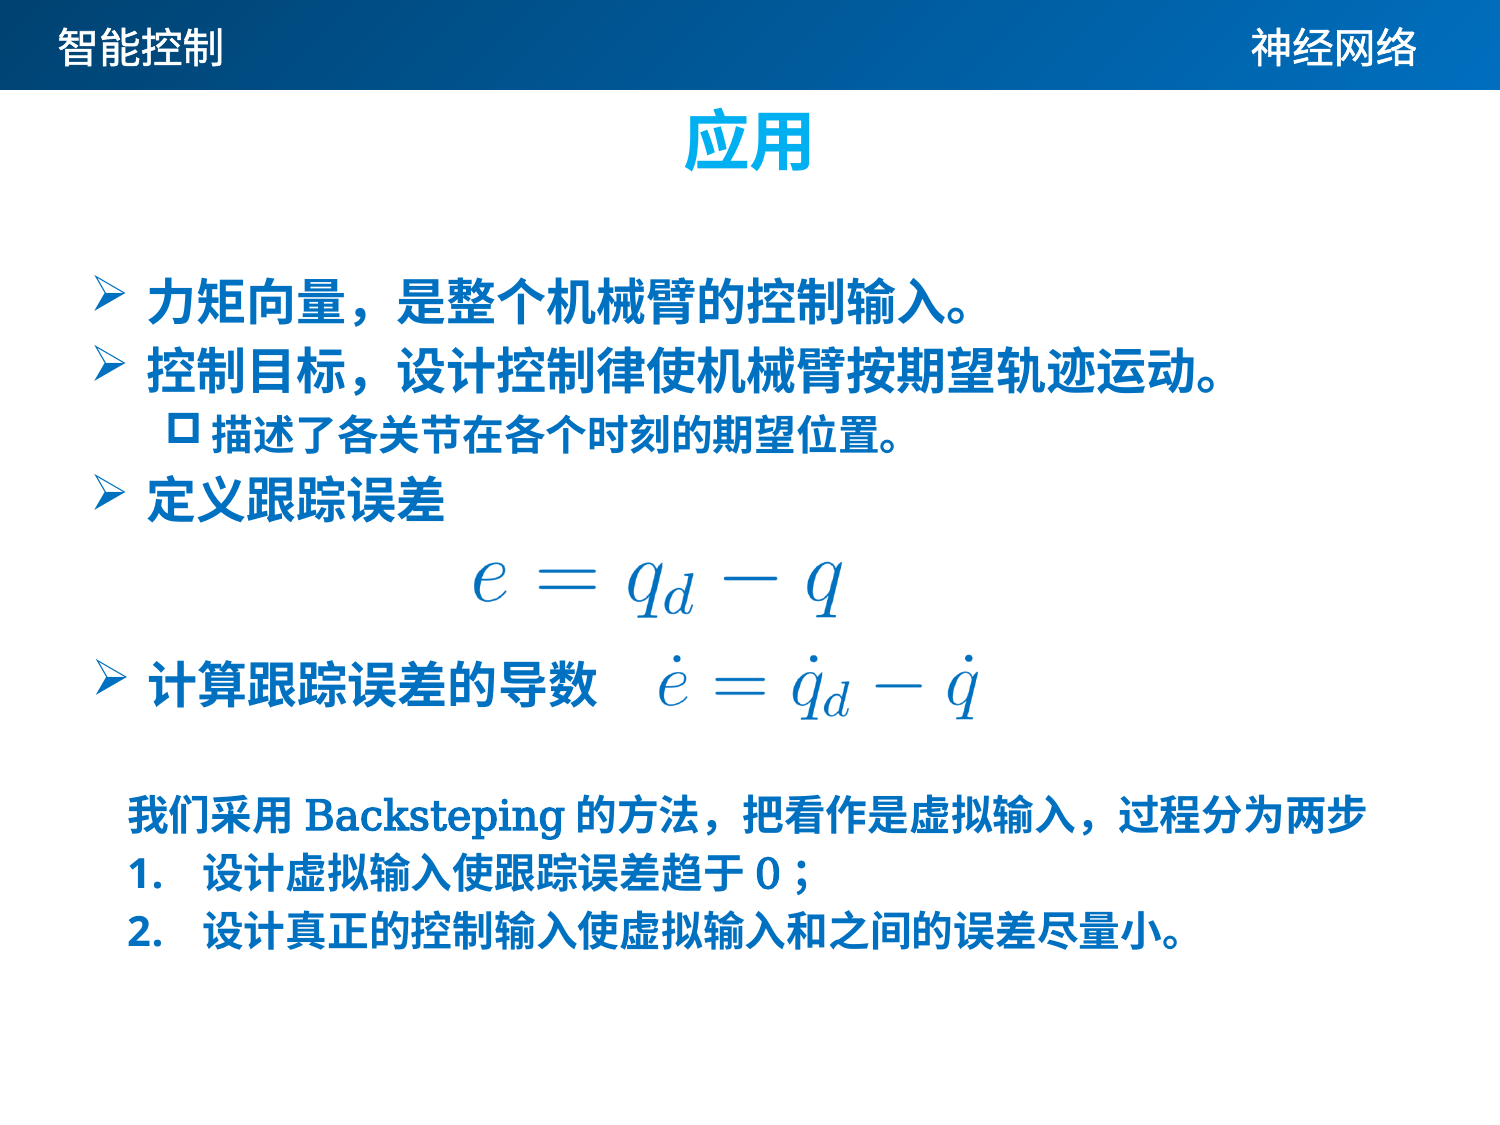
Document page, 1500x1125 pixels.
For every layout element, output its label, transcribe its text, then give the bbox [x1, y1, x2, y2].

text_box 计算跟踪误差的导数 [76, 646, 619, 722]
title 应用 [75, 45, 1425, 233]
picture [466, 551, 846, 629]
picture [655, 648, 982, 726]
